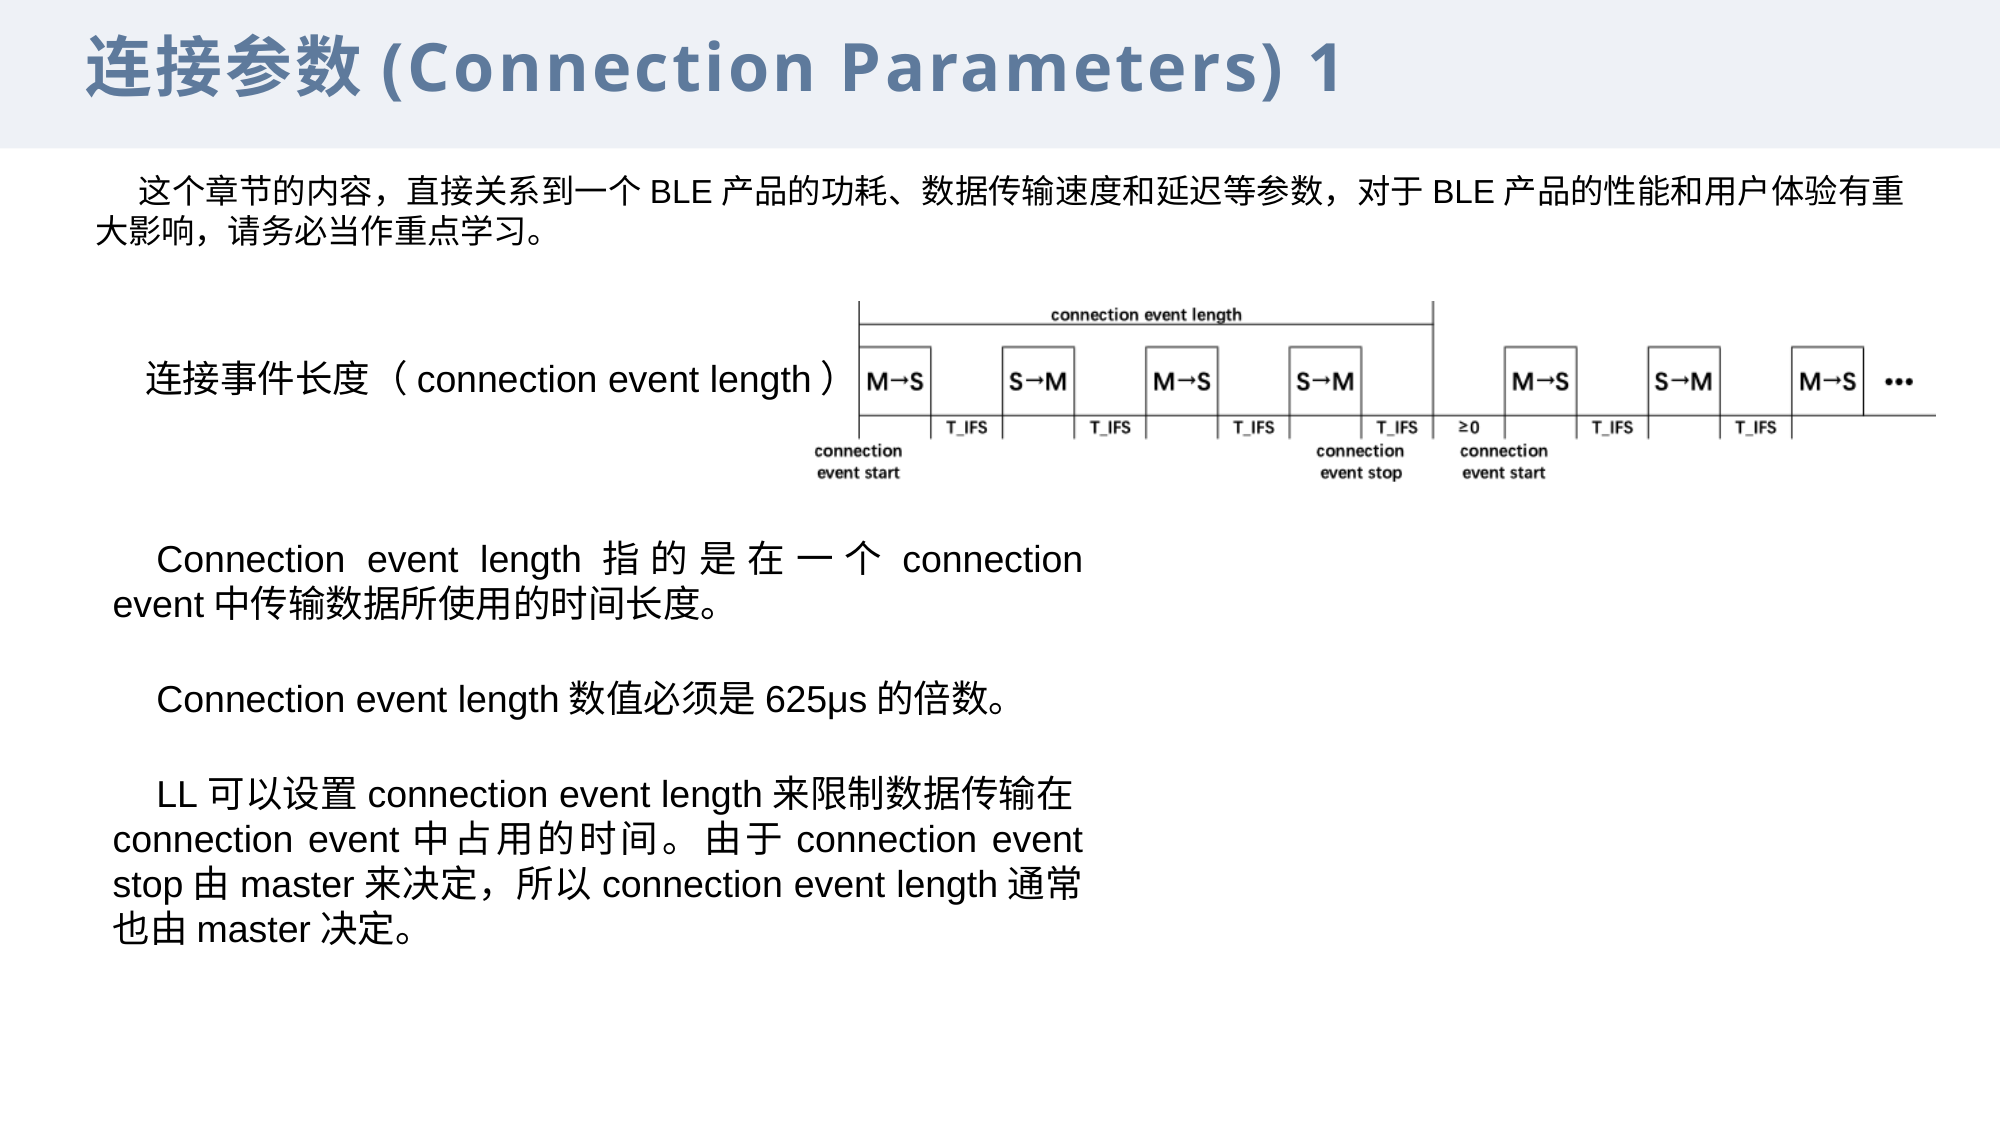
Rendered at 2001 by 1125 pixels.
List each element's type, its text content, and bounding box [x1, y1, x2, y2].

text_box 这个章节的内容，直接关系到一个BLE产品的功耗、数据传输速度和延迟等参数，对于BLE产品的性能和用户体验有重大影响，请务必当作重点学习。 [80, 163, 1920, 258]
text_box Connection event length指的是在一个connection event中传输数据所使用的时间长度。 Connection event length数值必须是625μs的倍数。 LL可以设置connection event length来限制数据传输在connection event中占用的时间。由于connection event stop由master来决定，所以connection event length通常也由master决定。 [97, 527, 1099, 957]
text_box 连接事件长度（connection event length） [130, 348, 787, 408]
picture [787, 301, 1936, 486]
text_box [0, 0, 2000, 149]
text_box 连接参数(Connection Parameters) 1 [75, 14, 1925, 115]
